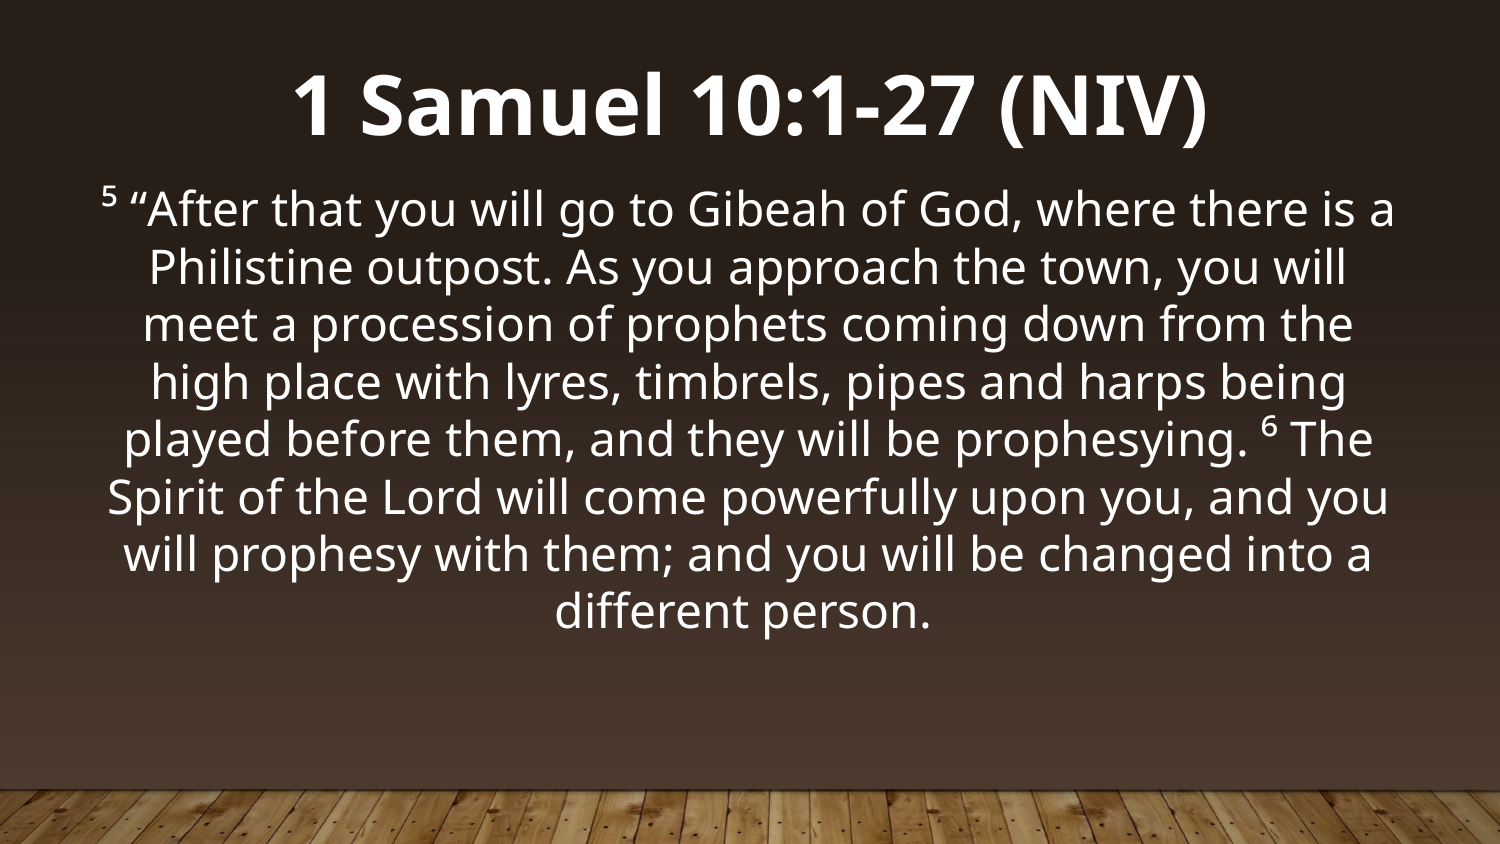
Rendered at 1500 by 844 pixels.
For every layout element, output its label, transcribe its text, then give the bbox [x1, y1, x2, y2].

text_box ⁵ “After that you will go to Gibeah of God, where there is a Philistine outpost. As you approach the town, you will meet a procession of prophets coming down from the high place with lyres, timbrels, pipes and harps being played before them, and they will be prophesying. ⁶ The Spirit of the Lord will come powerfully upon you, and you will prophesy with them; and you will be changed into a different person. [74, 171, 1425, 646]
picture [0, 789, 1500, 844]
text_box 1 Samuel 10:1-27 (NIV) [74, 45, 1425, 160]
